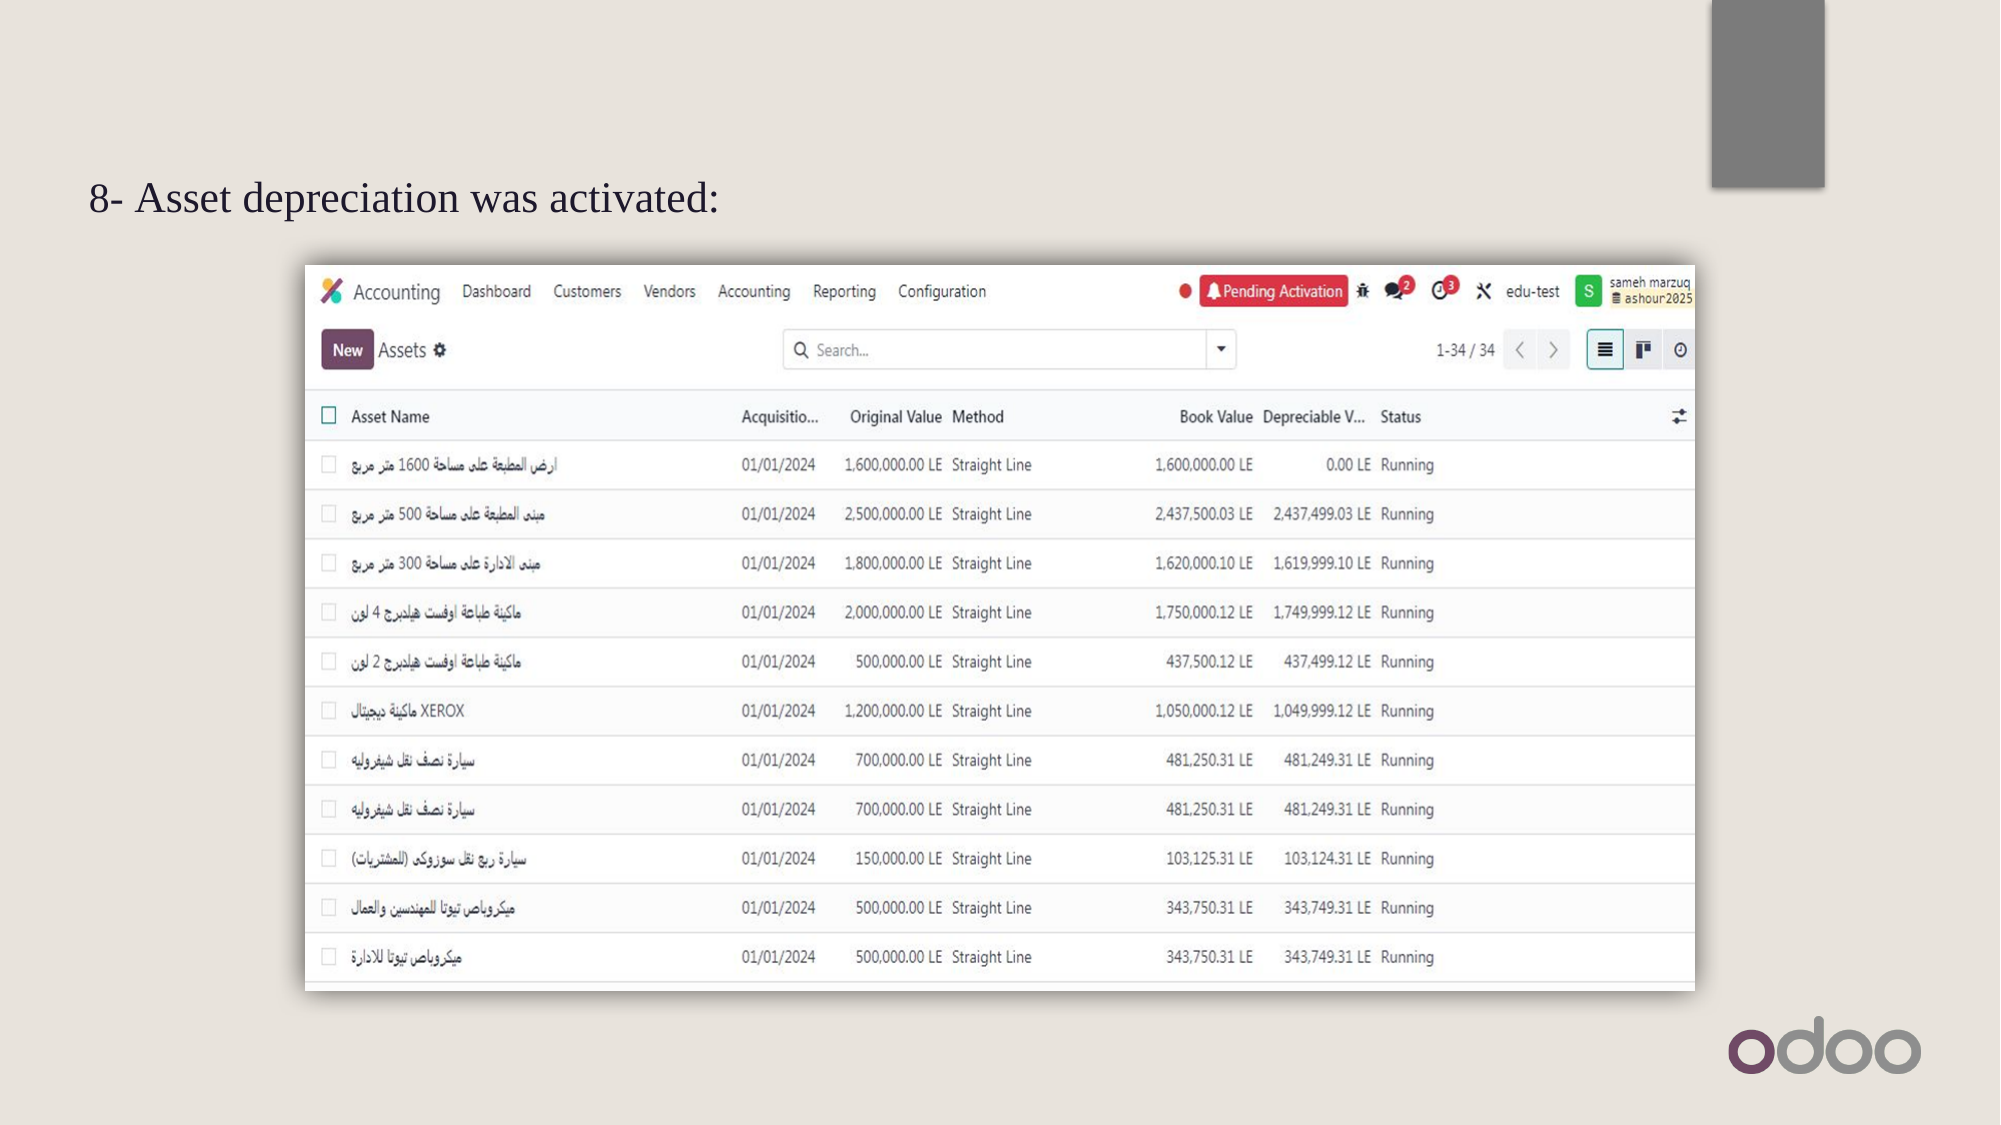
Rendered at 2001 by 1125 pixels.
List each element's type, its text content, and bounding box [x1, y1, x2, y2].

text_box 8- Asset depreciation was activated: [73, 134, 837, 260]
picture [1728, 1016, 1921, 1074]
picture [305, 264, 1695, 991]
